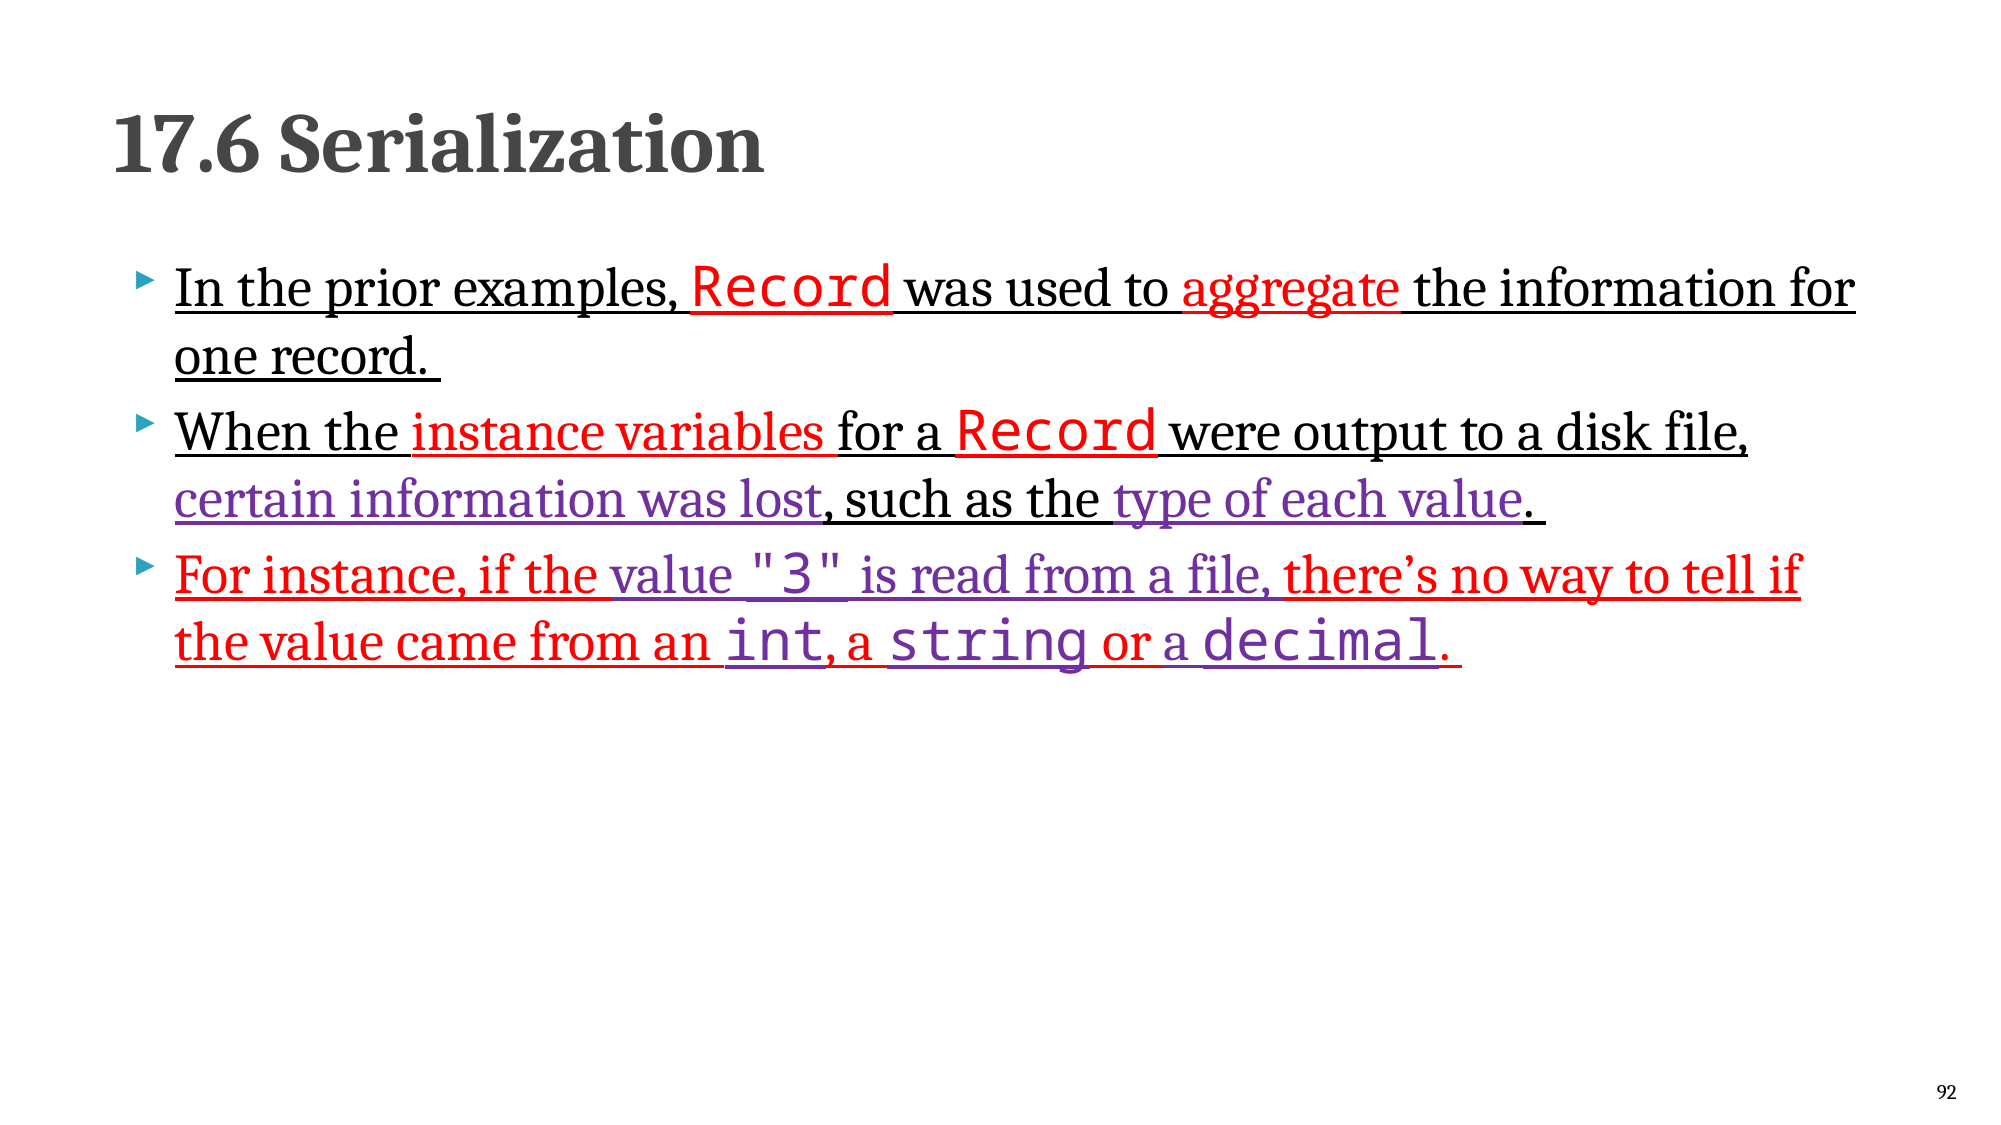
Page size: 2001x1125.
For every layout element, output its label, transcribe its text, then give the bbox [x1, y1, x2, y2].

list In the prior examples, Record was used to aggregate the information for one record. When the instance variables for a Record were output to a disk file, certain information was lost, such as the type of each value. For instance, if the value "3" is read from a file, there’s no way to tell if the value came from an int, a string or a decimal. [99, 242, 1900, 986]
slide_number 92 [1891, 1051, 1972, 1112]
title 17.6 Serialization [99, 45, 1900, 233]
